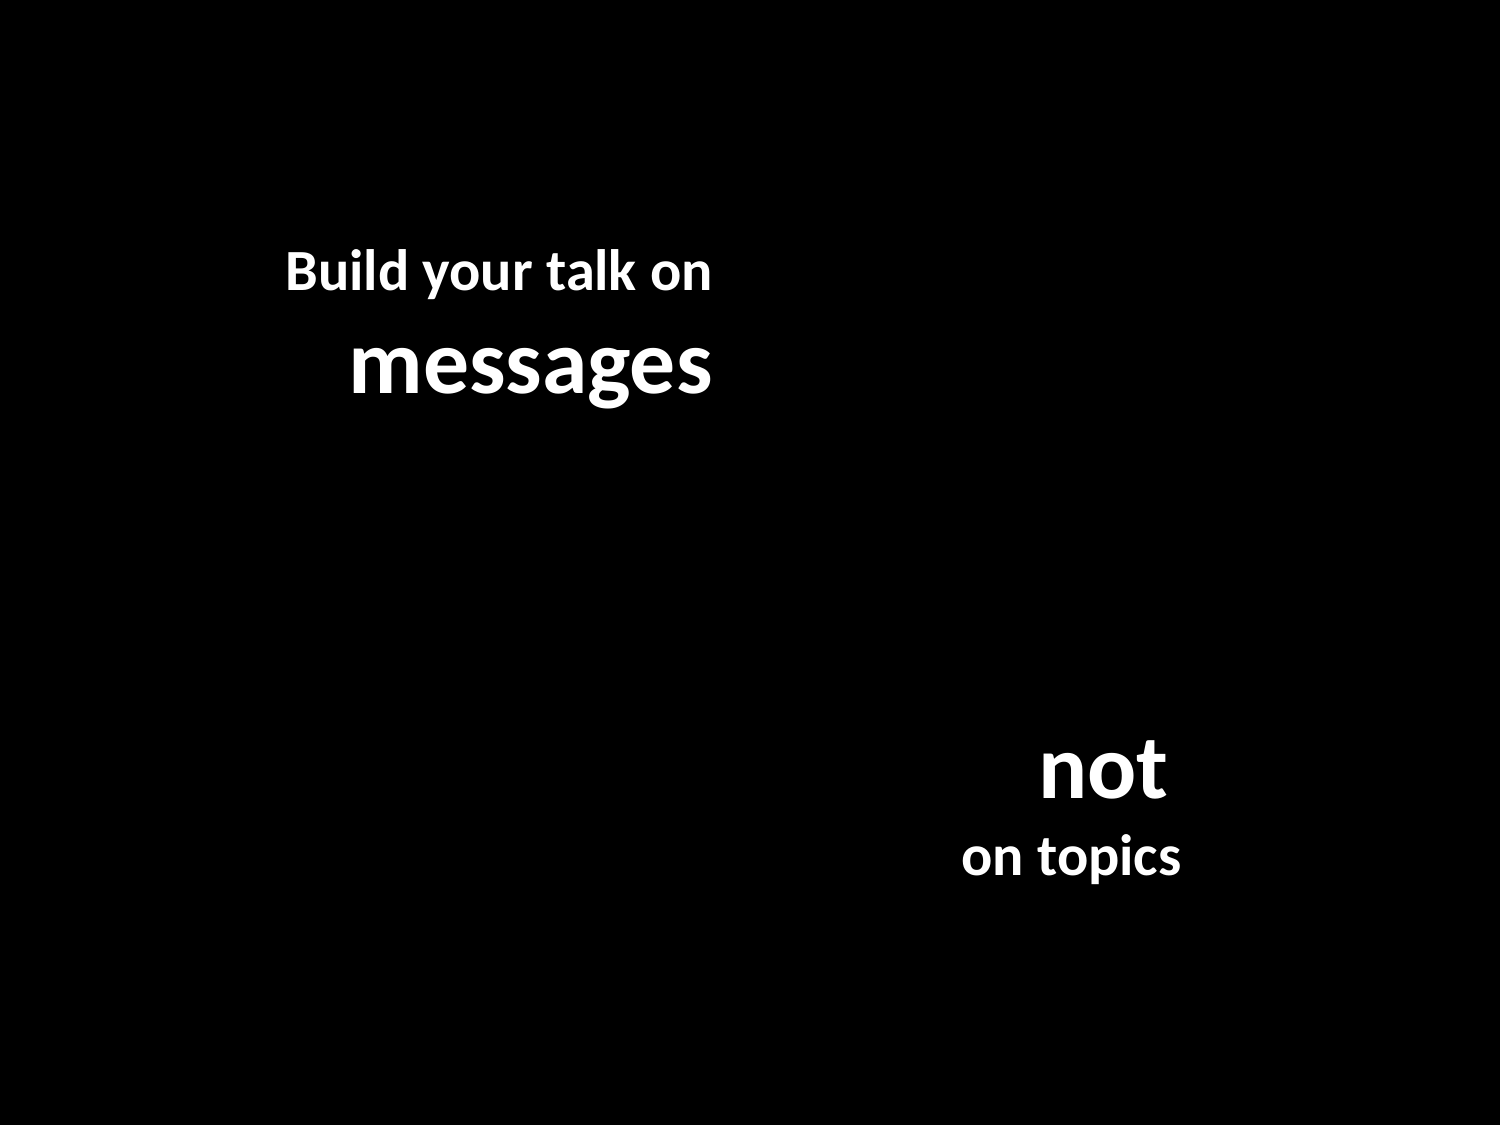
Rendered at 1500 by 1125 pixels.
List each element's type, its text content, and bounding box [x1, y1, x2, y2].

text_box Build your talk on messages [159, 224, 728, 420]
text_box not on topics [890, 699, 1197, 895]
